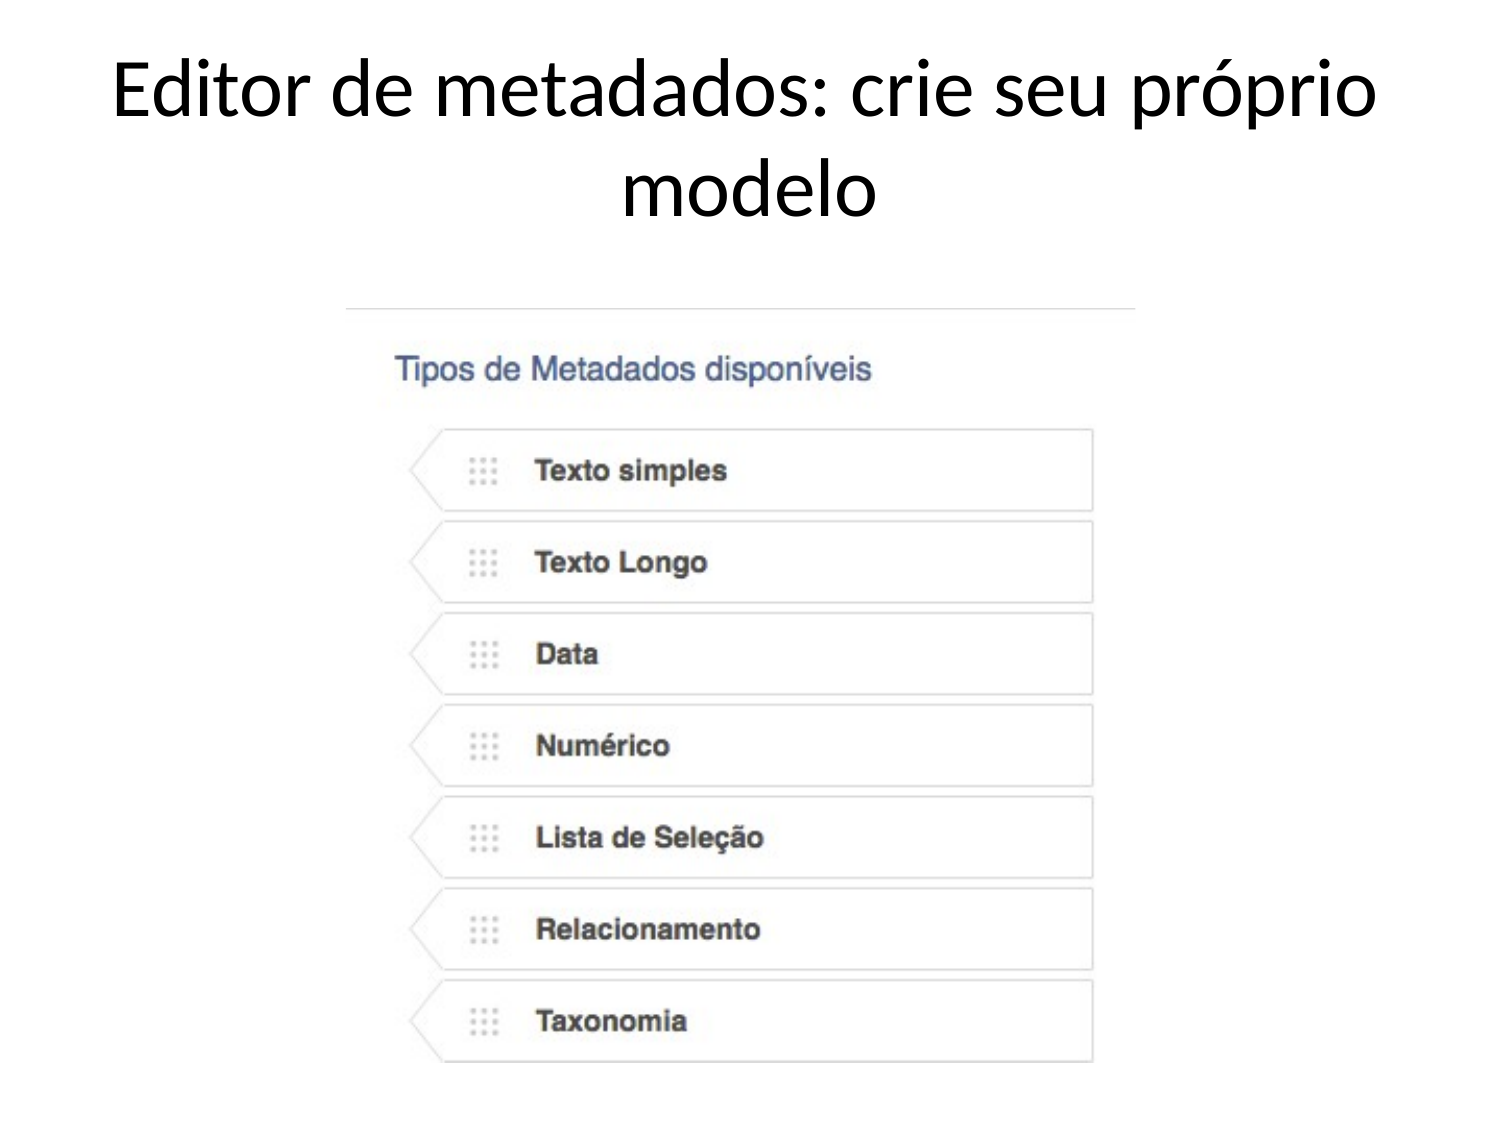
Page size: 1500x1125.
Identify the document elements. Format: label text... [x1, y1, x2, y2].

title Editor de metadados: crie seu próprio modelo [47, 0, 1453, 234]
text_box [345, 308, 1136, 1063]
